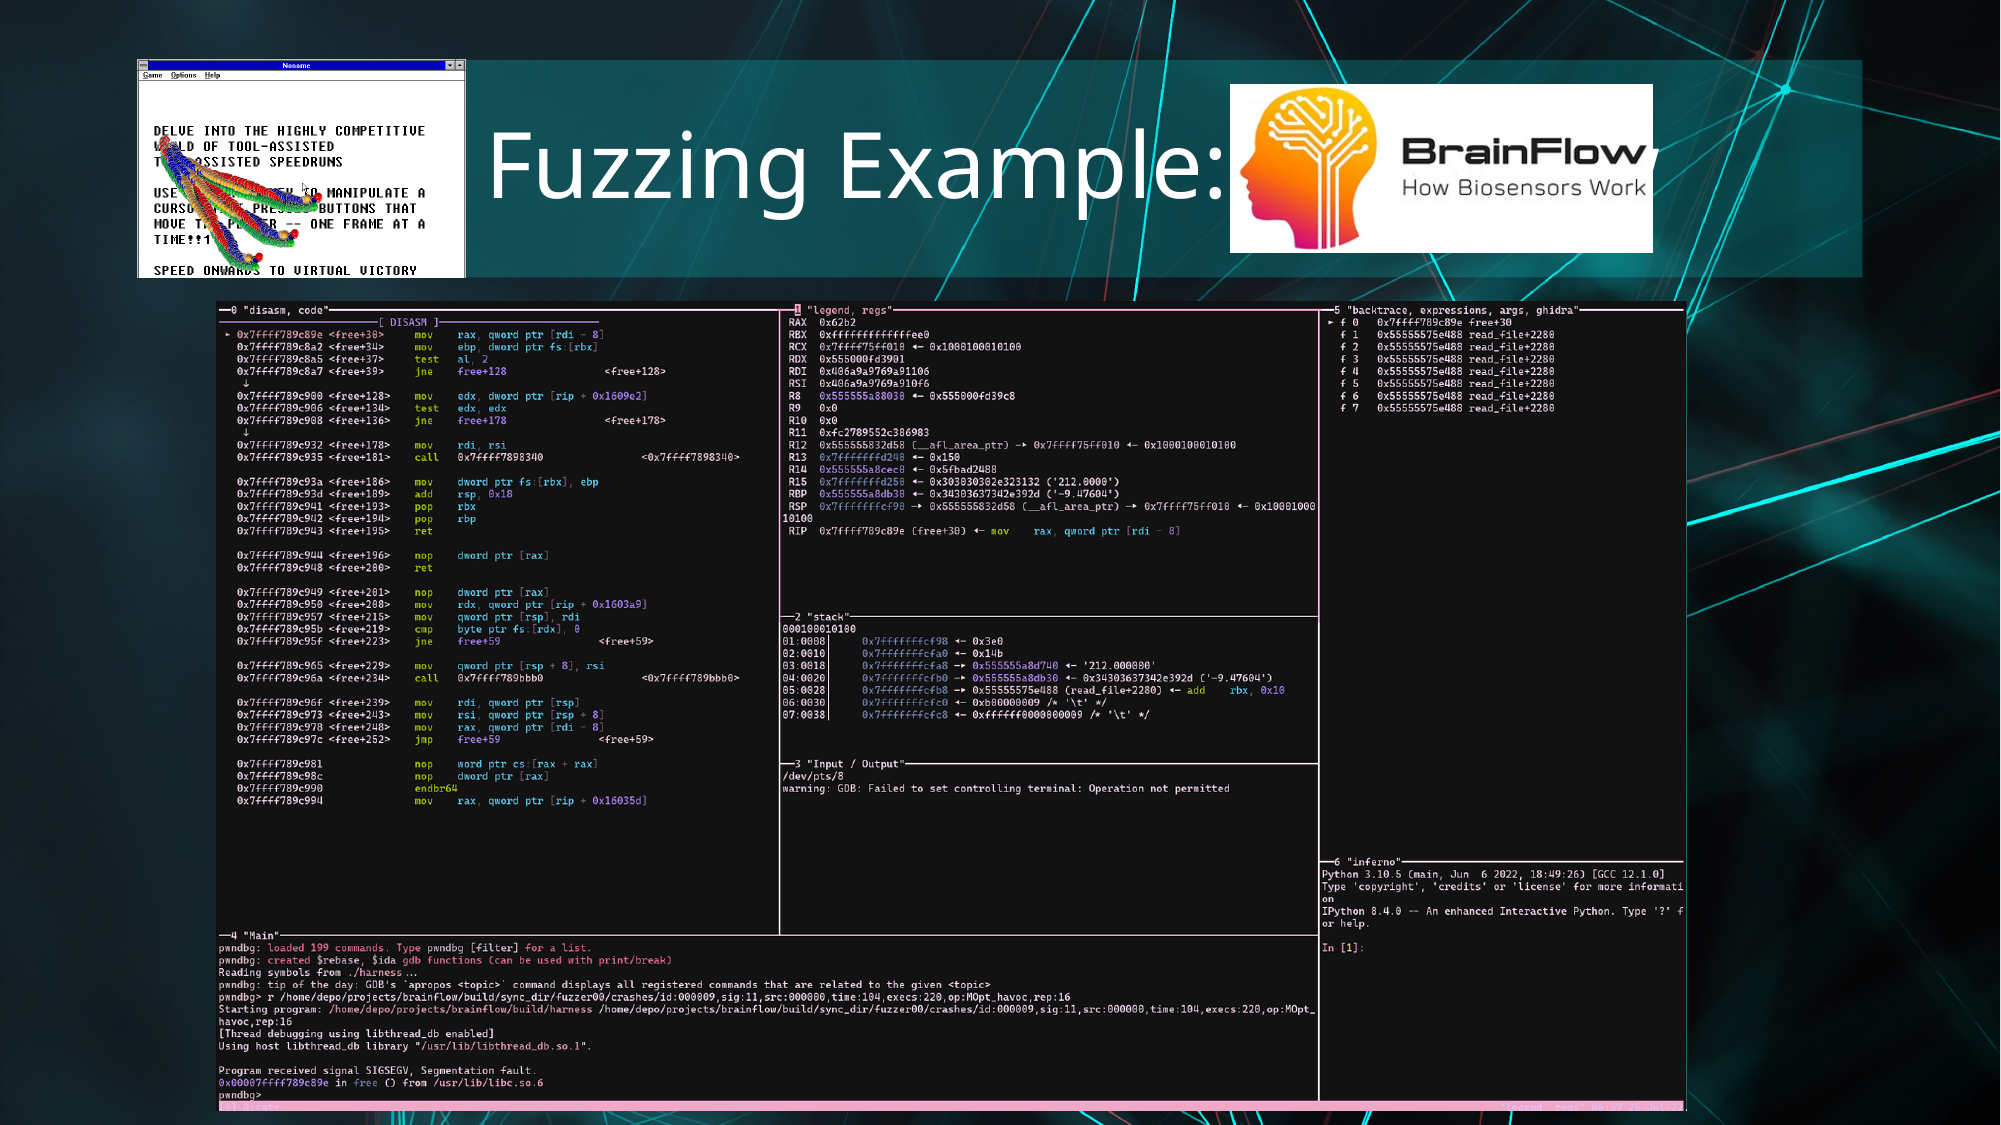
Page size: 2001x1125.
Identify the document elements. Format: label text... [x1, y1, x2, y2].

title Fuzzing Example: Brainflow [466, 59, 1863, 278]
picture [0, 0, 2001, 1125]
